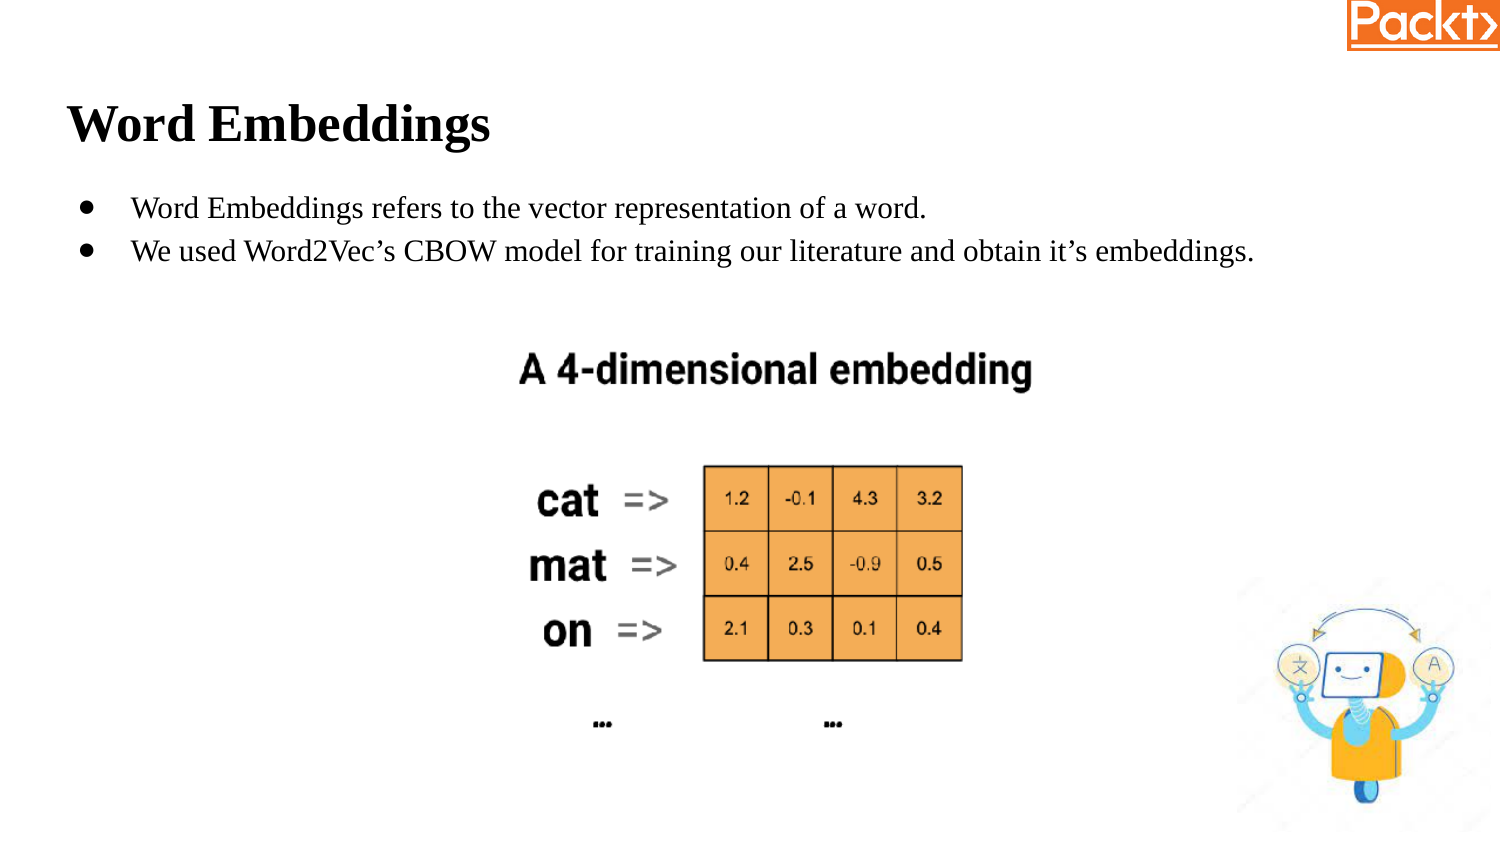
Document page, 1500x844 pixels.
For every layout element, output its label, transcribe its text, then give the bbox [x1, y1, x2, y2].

title Word Embeddings [51, 72, 1449, 166]
picture [468, 295, 1073, 779]
list Word Embeddings refers to the vector representation of a word. We used Word2Vec’s CBOW model for training our literature and obtain it’s embeddings. [40, 166, 1460, 764]
picture [1237, 577, 1492, 832]
picture [1346, 0, 1500, 52]
